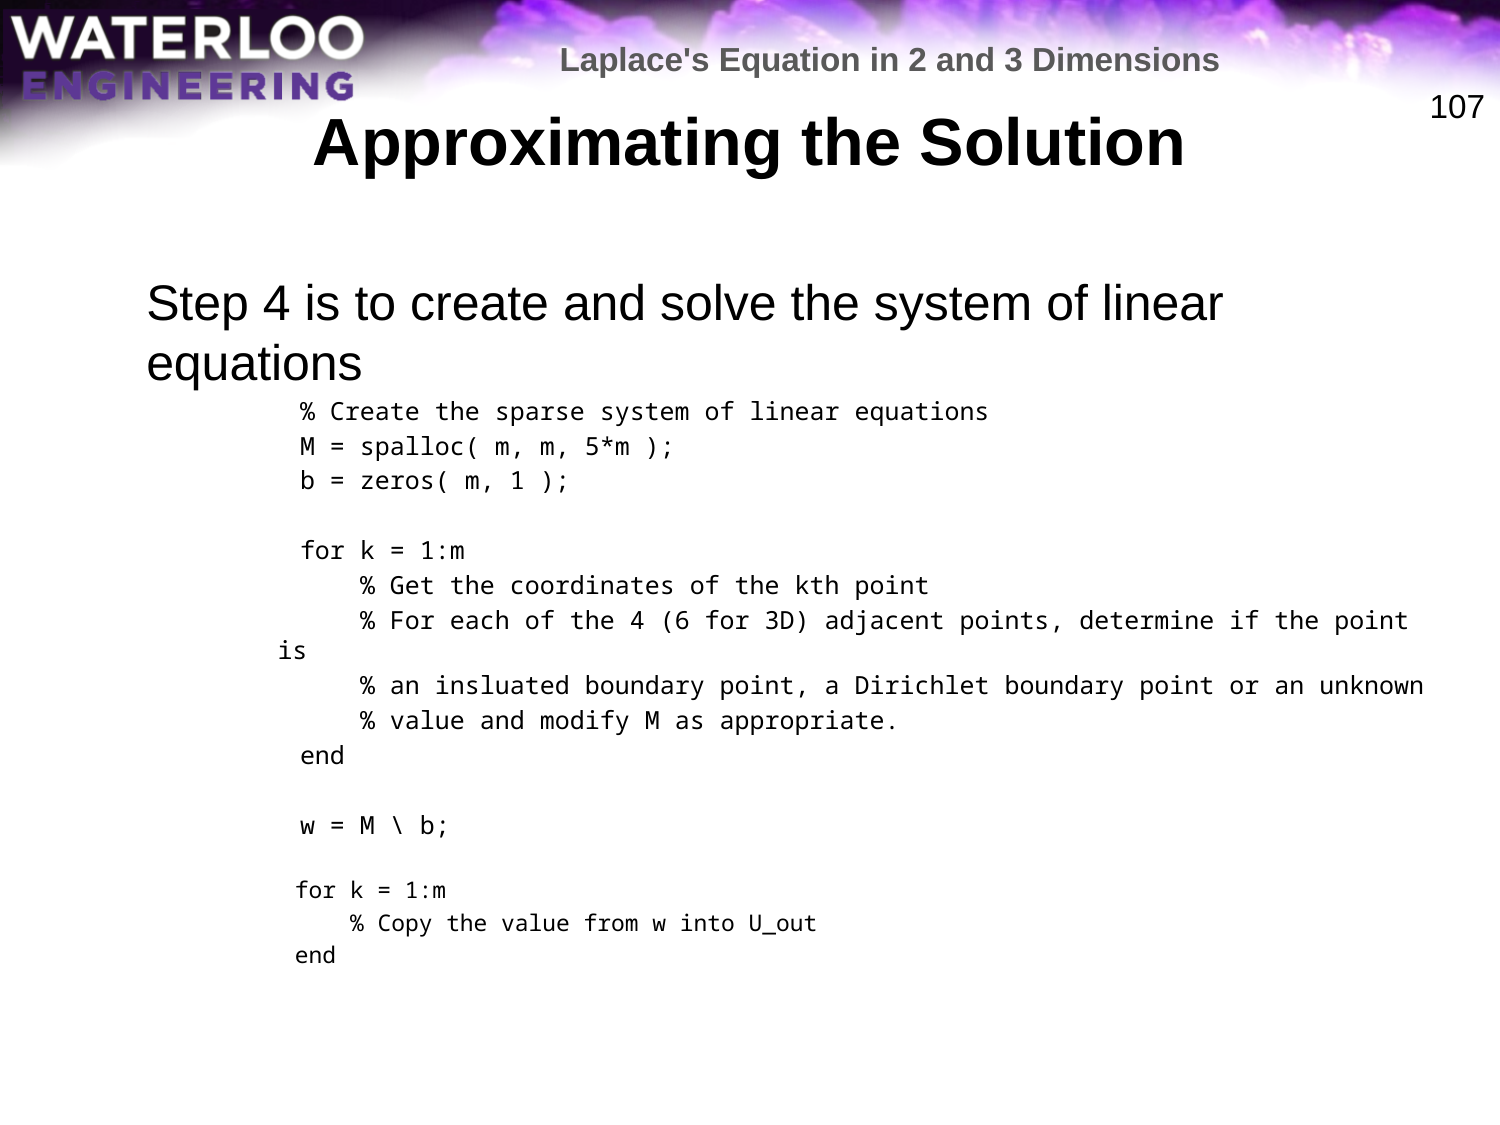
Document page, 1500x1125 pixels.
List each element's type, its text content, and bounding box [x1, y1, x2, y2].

slide_number 107 [1371, 73, 1500, 134]
title Approximating the Solution [74, 44, 1426, 233]
list Step 4 is to create and solve the system of linear equations % Create the sparse system of linear equations M = spalloc( m, m, 5*m ); b = zeros( m, 1 ); for k = 1:m % Get the coordinates of the kth point % For each of the 4 (6 for 3D) adjacent points, determine if the point is % an insluated boundary point, a Dirichlet boundary point or an unknown % value and modify M as appropriate. end w = M \ b; for k = 1:m % Copy the value from w into U_out end [74, 262, 1448, 1006]
picture [0, 0, 1500, 1125]
footer Laplace's Equation in 2 and 3 Dimensions [535, 31, 1236, 74]
